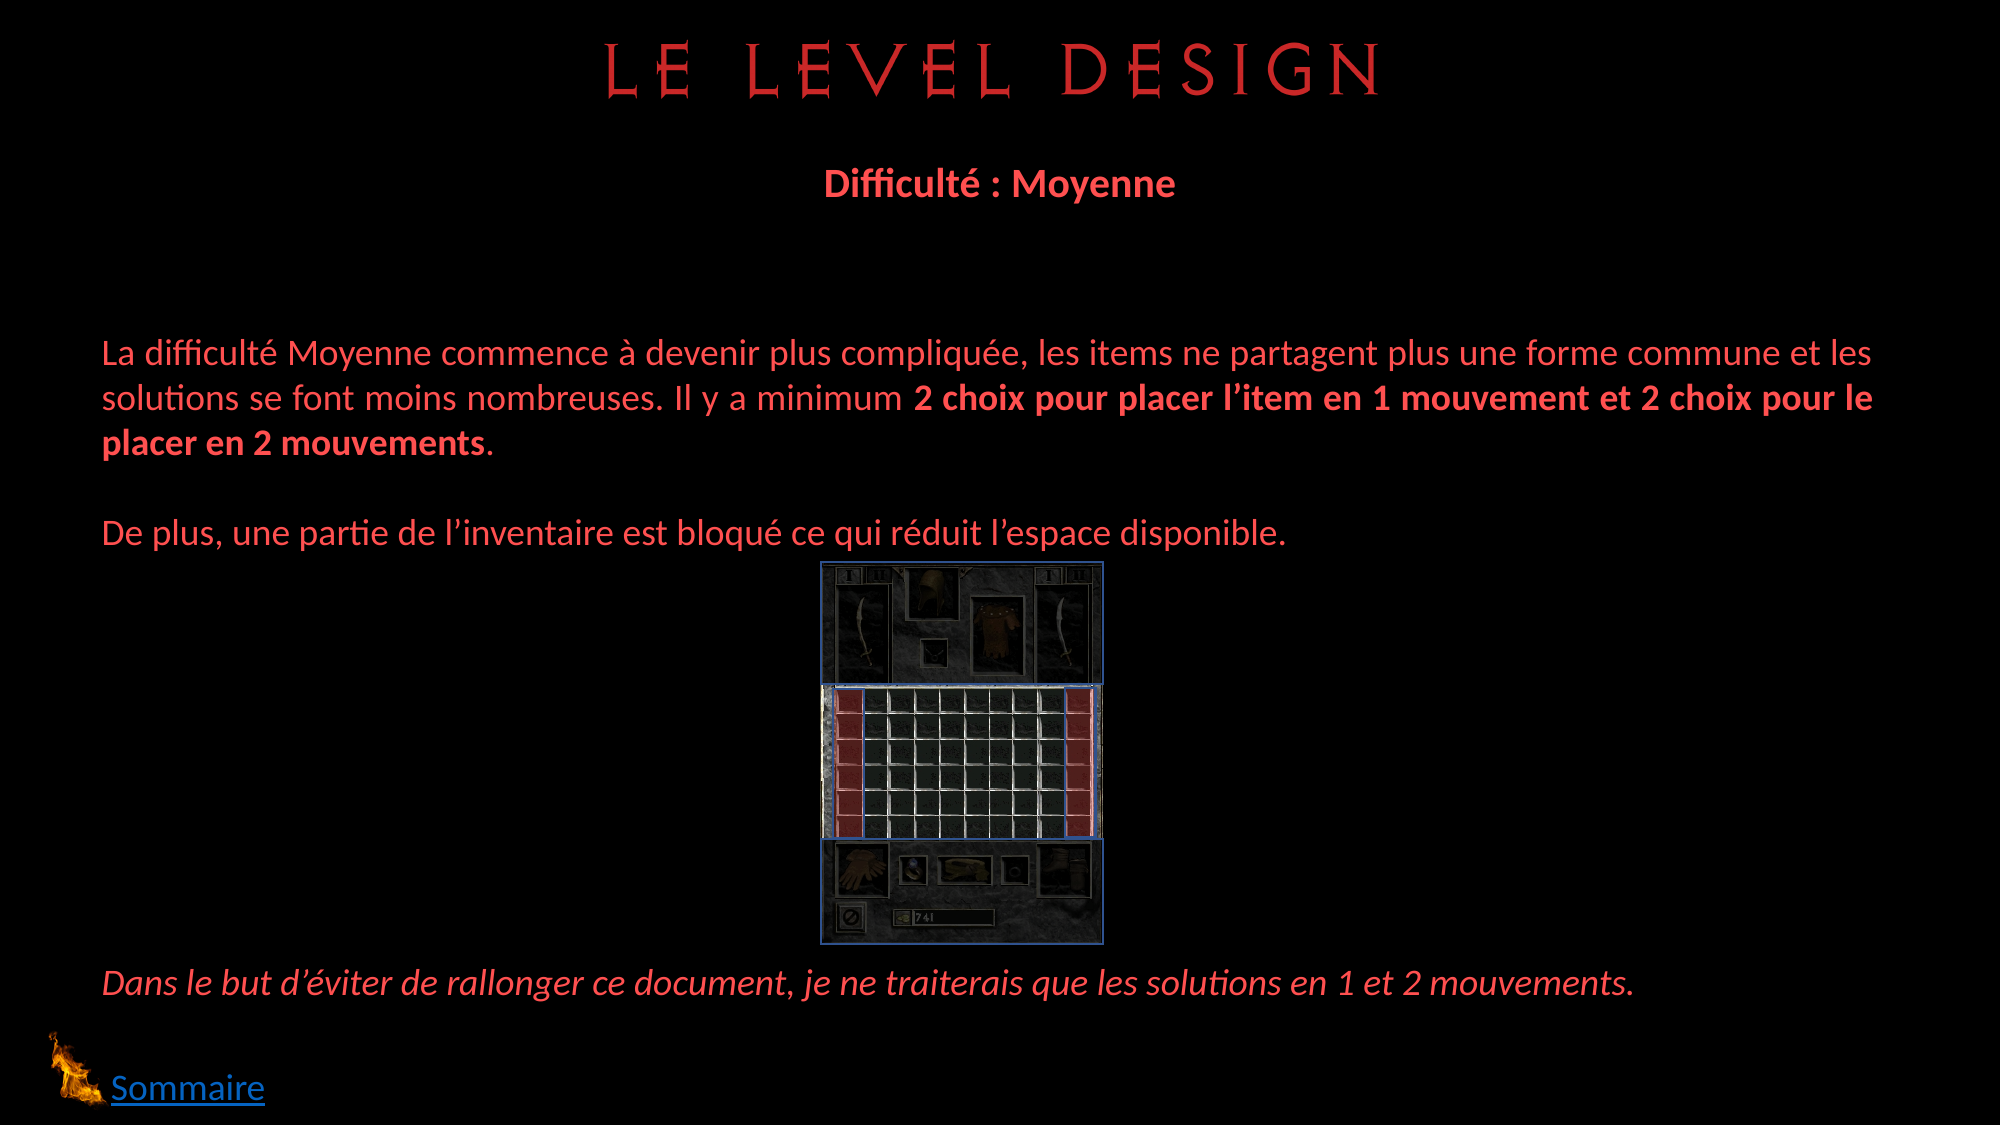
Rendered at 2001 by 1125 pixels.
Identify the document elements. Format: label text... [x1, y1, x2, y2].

text_box La difficulté Moyenne commence à devenir plus compliquée, les items ne partagent plus une forme commune et les solutions se font moins nombreuses. Il y a minimum 2 choix pour placer l’item en 1 mouvement et 2 choix pour le placer en 2 mouvements. De plus, une partie de l’inventaire est bloqué ce qui réduit l’espace disponible. Dans le but d’éviter de rallonger ce document, je ne traiterais que les solutions en 1 et 2 mouvements. [86, 320, 1890, 1011]
text_box Sommaire [96, 1055, 281, 1116]
text_box Difficulté : Moyenne [604, 148, 1396, 214]
picture [46, 1029, 131, 1115]
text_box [820, 562, 1103, 944]
picture [604, 39, 1396, 100]
